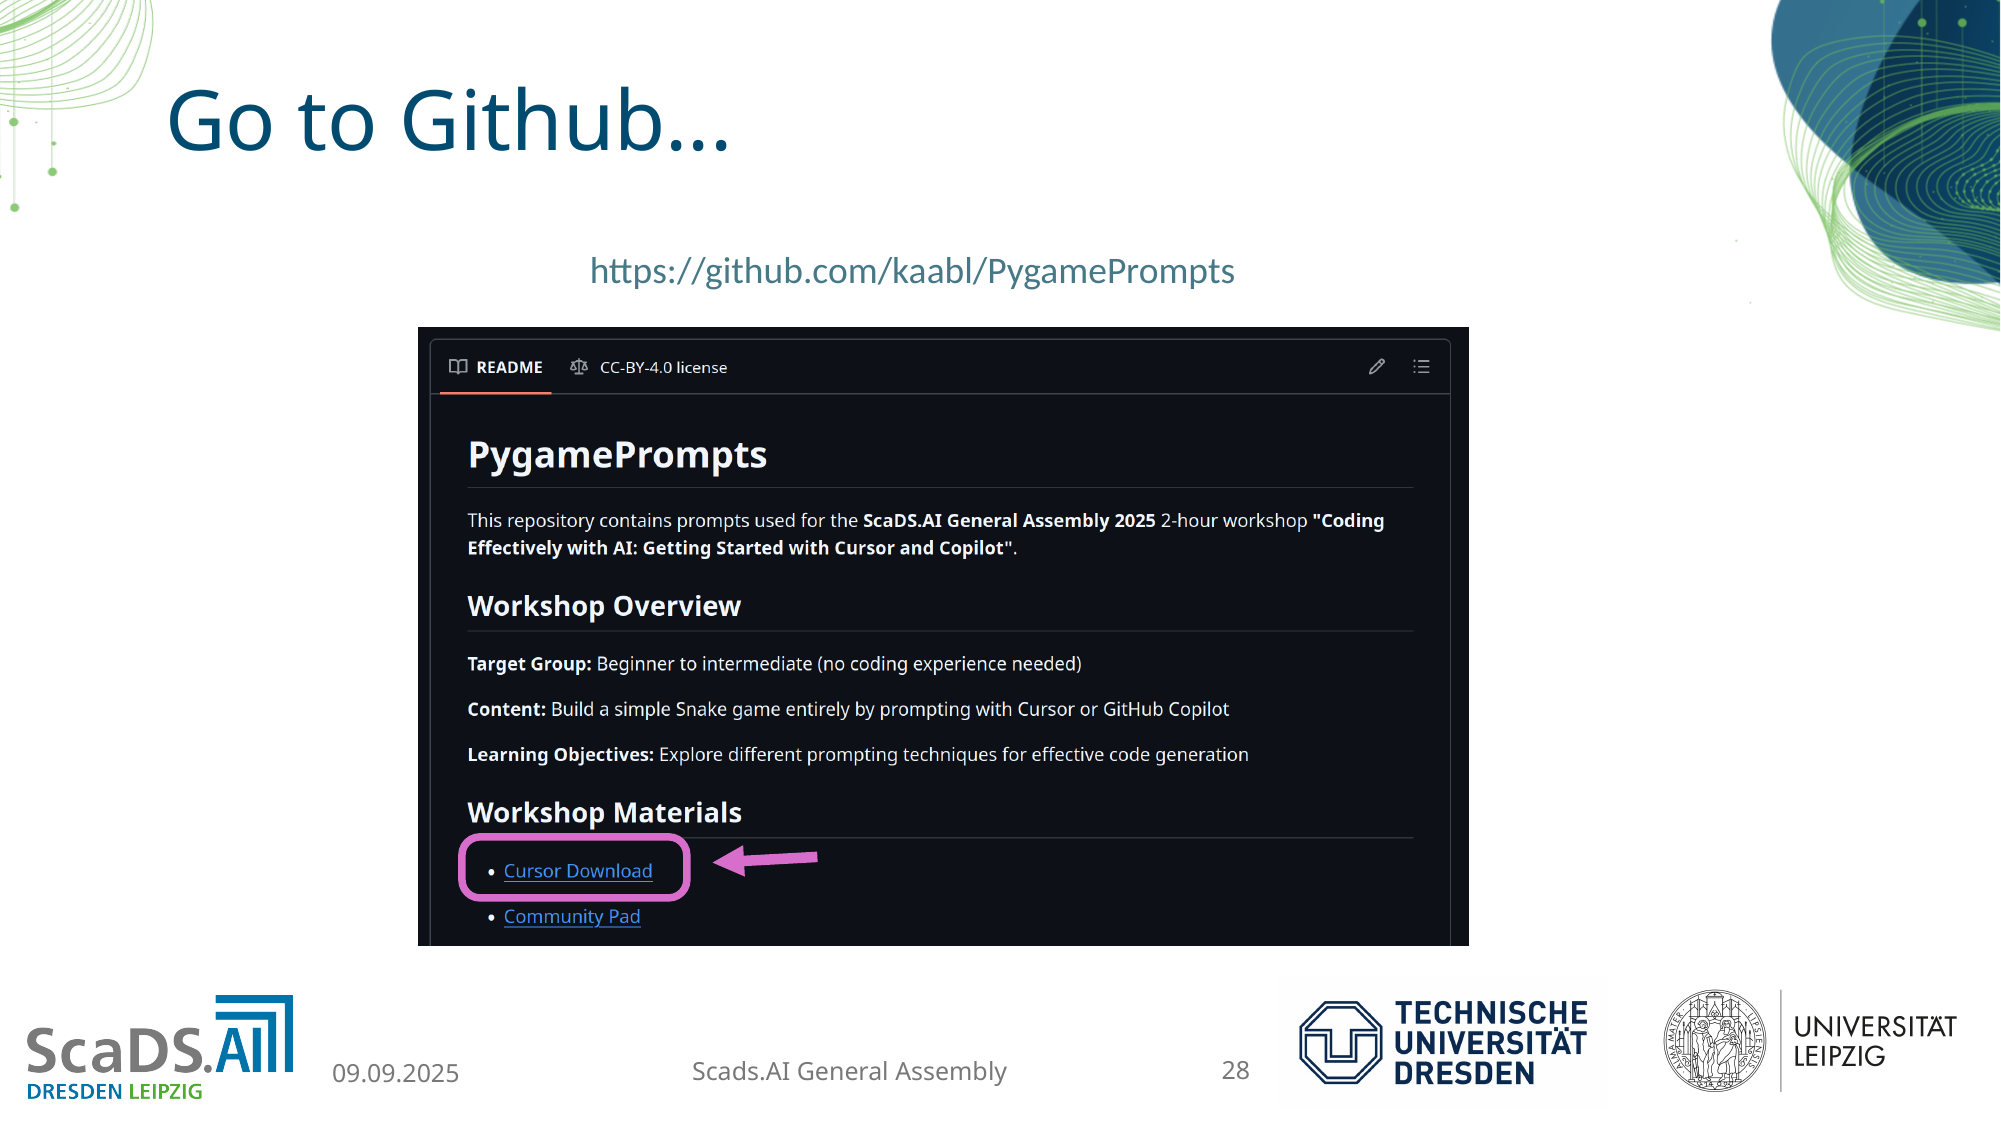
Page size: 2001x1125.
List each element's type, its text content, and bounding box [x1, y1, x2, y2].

footer Scads.AI General Assembly [574, 1042, 1126, 1102]
picture [0, 0, 165, 262]
picture [32, 1087, 37, 1096]
picture [27, 995, 293, 1100]
picture [417, 327, 1469, 946]
picture [1278, 975, 1608, 1110]
picture [1734, 0, 2001, 459]
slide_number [317, 1042, 562, 1102]
title Go to Github... [150, 70, 1875, 300]
slide_number 28 [1139, 1042, 1266, 1102]
picture [1621, 961, 2000, 1120]
text_box https://github.com/kaabl/PygamePrompts [566, 238, 1280, 327]
